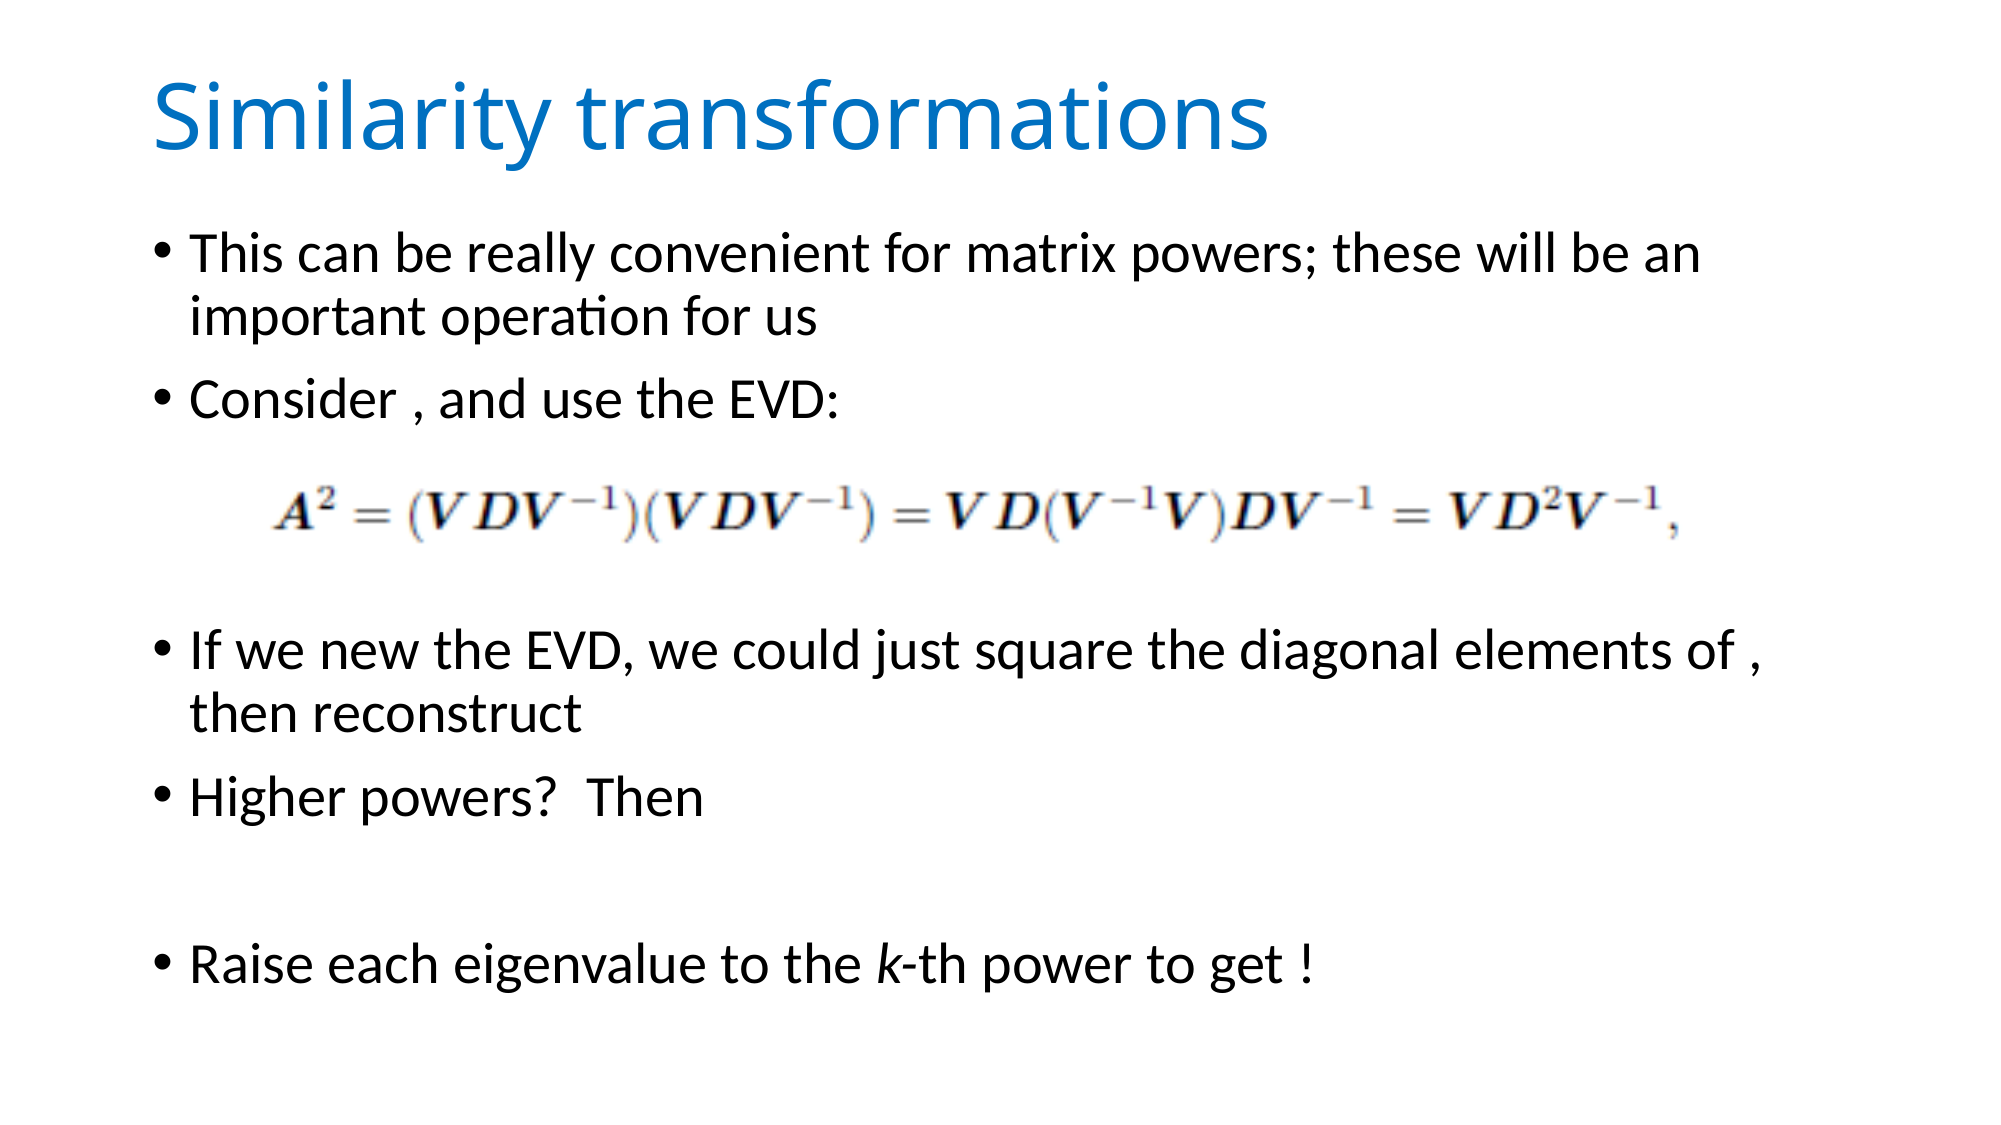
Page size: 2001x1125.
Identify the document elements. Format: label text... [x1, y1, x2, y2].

picture [196, 457, 1722, 567]
title Similarity transformations [137, 59, 1291, 181]
